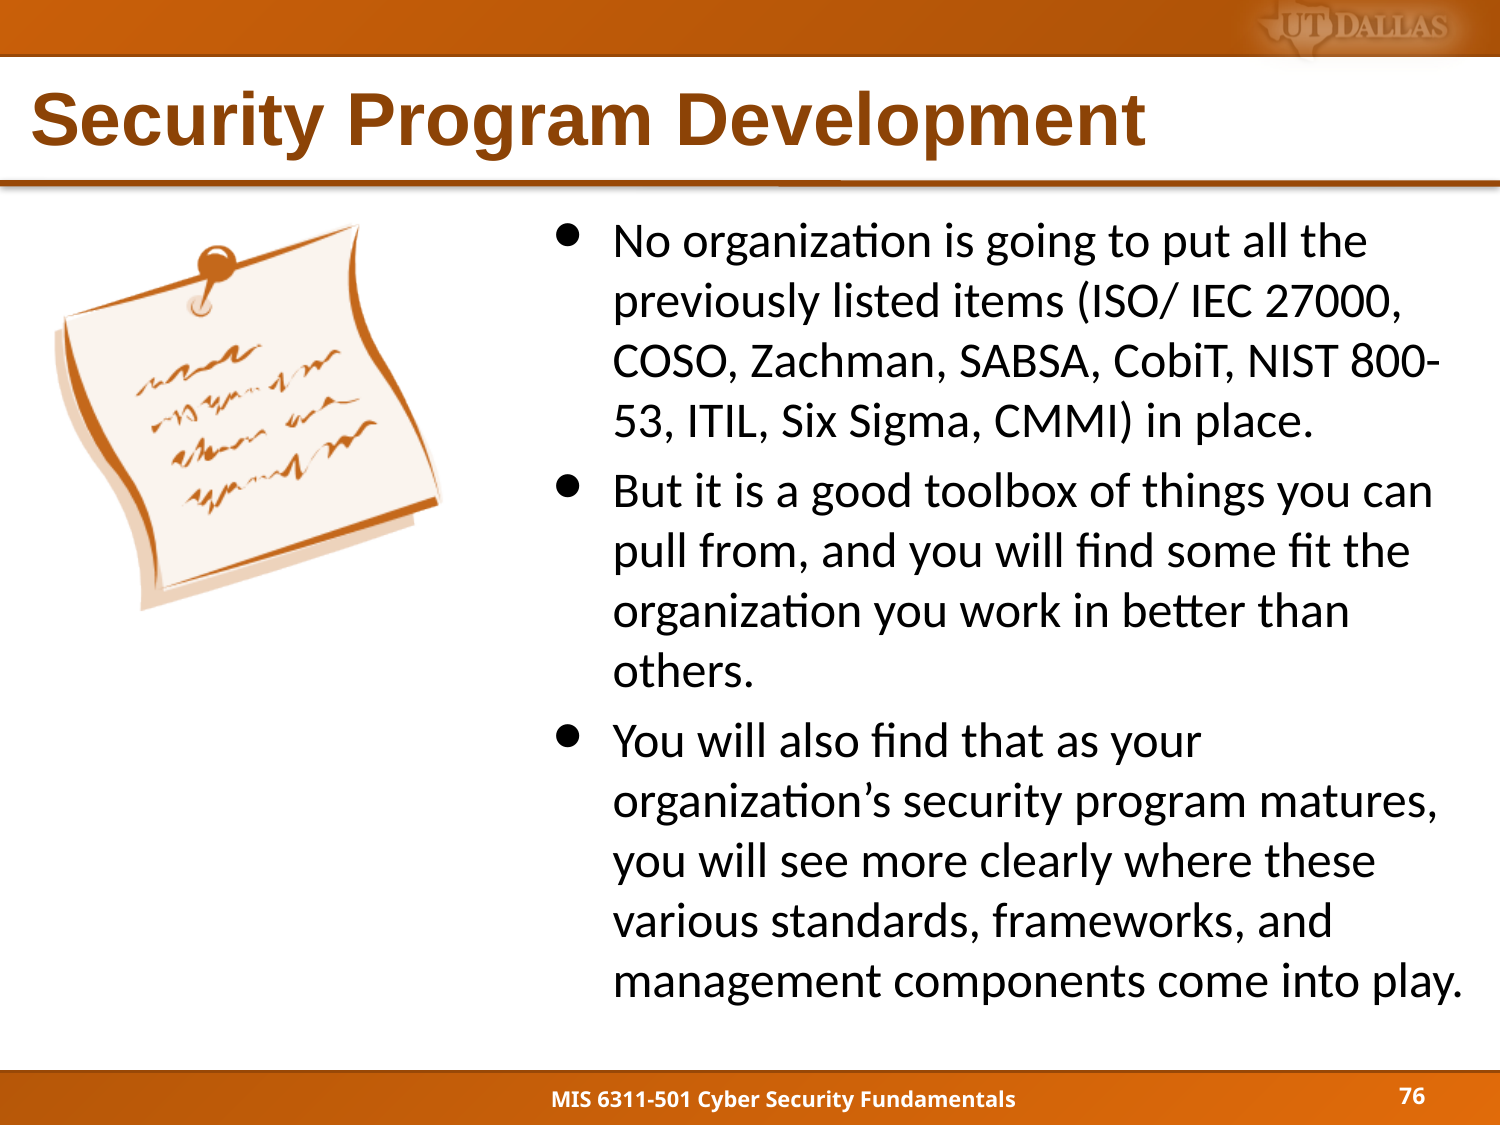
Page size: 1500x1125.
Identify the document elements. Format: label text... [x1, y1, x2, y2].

list No organization is going to put all the previously listed items (ISO/ IEC 27000, COSO, Zachman, SABSA, CobiT, NIST 800-53, ITIL, Six Sigma, CMMI) in place. But it is a good toolbox of things you can pull from, and you will find some fit the organization you work in better than others. You will also find that as your organization’s security program matures, you will see more clearly where these various standards, frameworks, and management components come into play. [537, 199, 1500, 1077]
picture [1218, 0, 1500, 64]
slide_number 76 [1350, 1077, 1475, 1120]
title Security Program Development [0, 64, 1500, 178]
